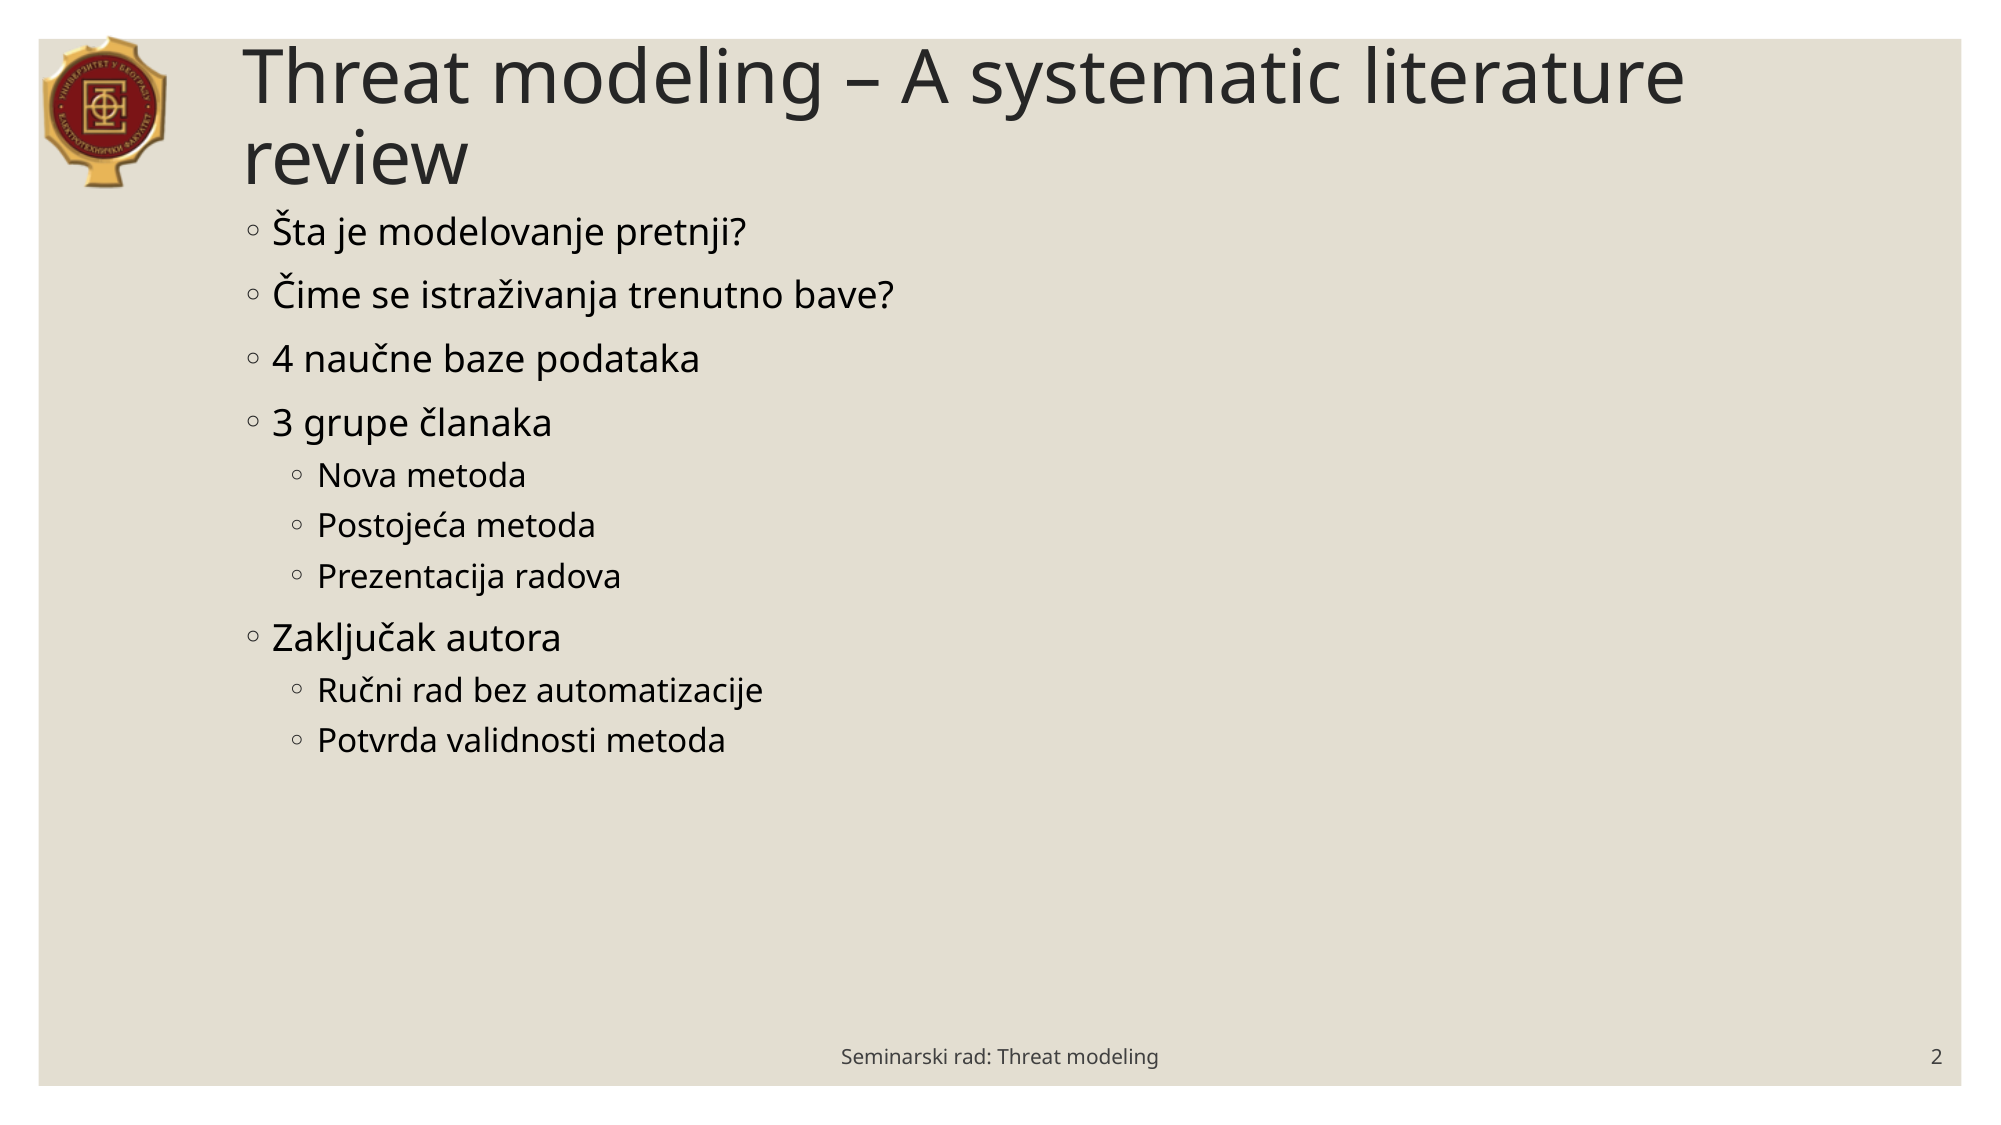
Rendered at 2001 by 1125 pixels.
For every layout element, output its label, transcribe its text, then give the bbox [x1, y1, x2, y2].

list Šta je modelovanje pretnji? Čime se istraživanja trenutno bave? 4 naučne baze podataka 3 grupe članaka Nova metoda Postojeća metoda Prezentacija radova Zaključak autora Ručni rad bez automatizacije Potvrda validnosti metoda [227, 200, 1825, 990]
picture [0, 11, 207, 219]
title Threat modeling – A systematic literature review [227, 39, 1825, 200]
slide_number 2 [1717, 1034, 1958, 1080]
footer Seminarski rad: Threat modeling [572, 1034, 1428, 1080]
